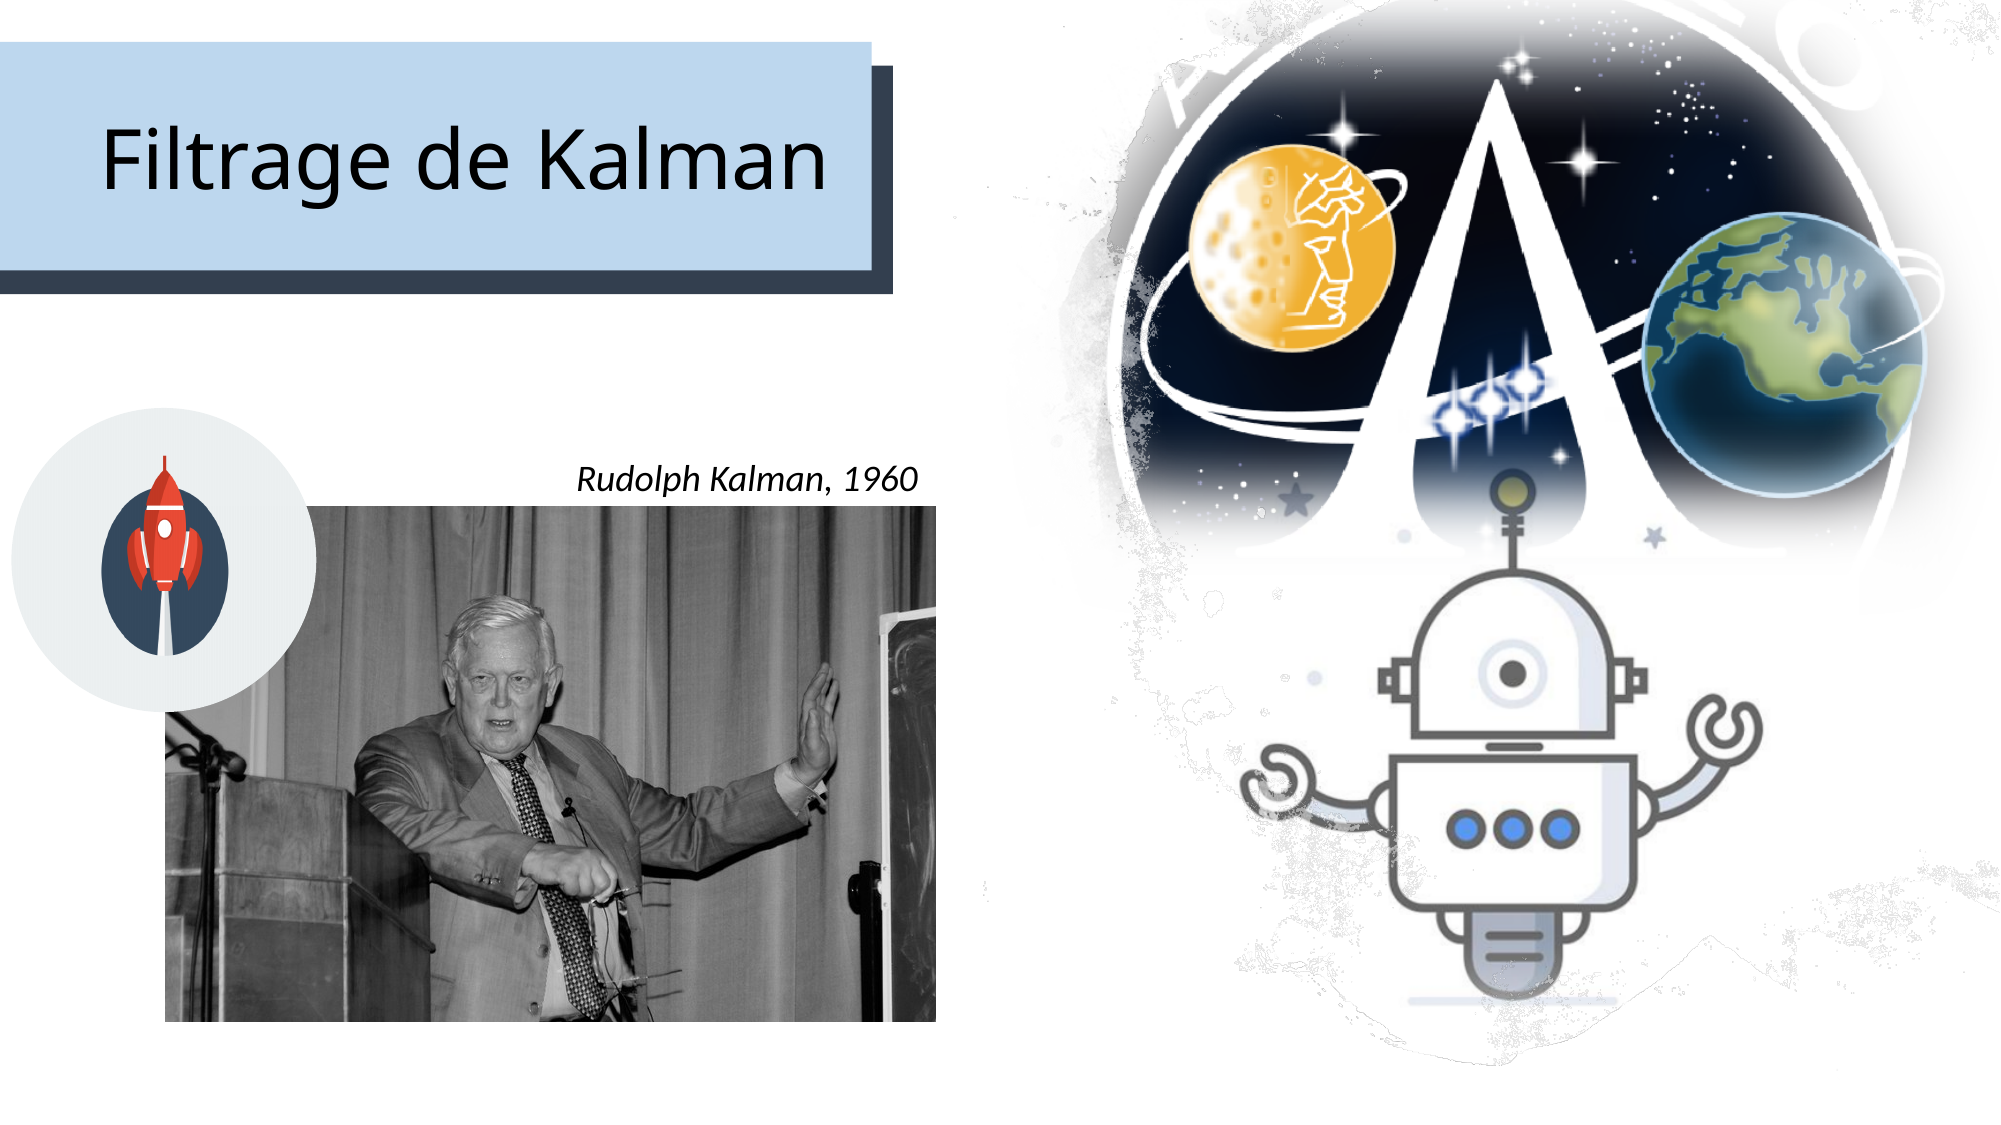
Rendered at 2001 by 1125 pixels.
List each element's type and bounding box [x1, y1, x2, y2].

text_box [0, 41, 893, 295]
picture [0, 0, 2000, 1125]
